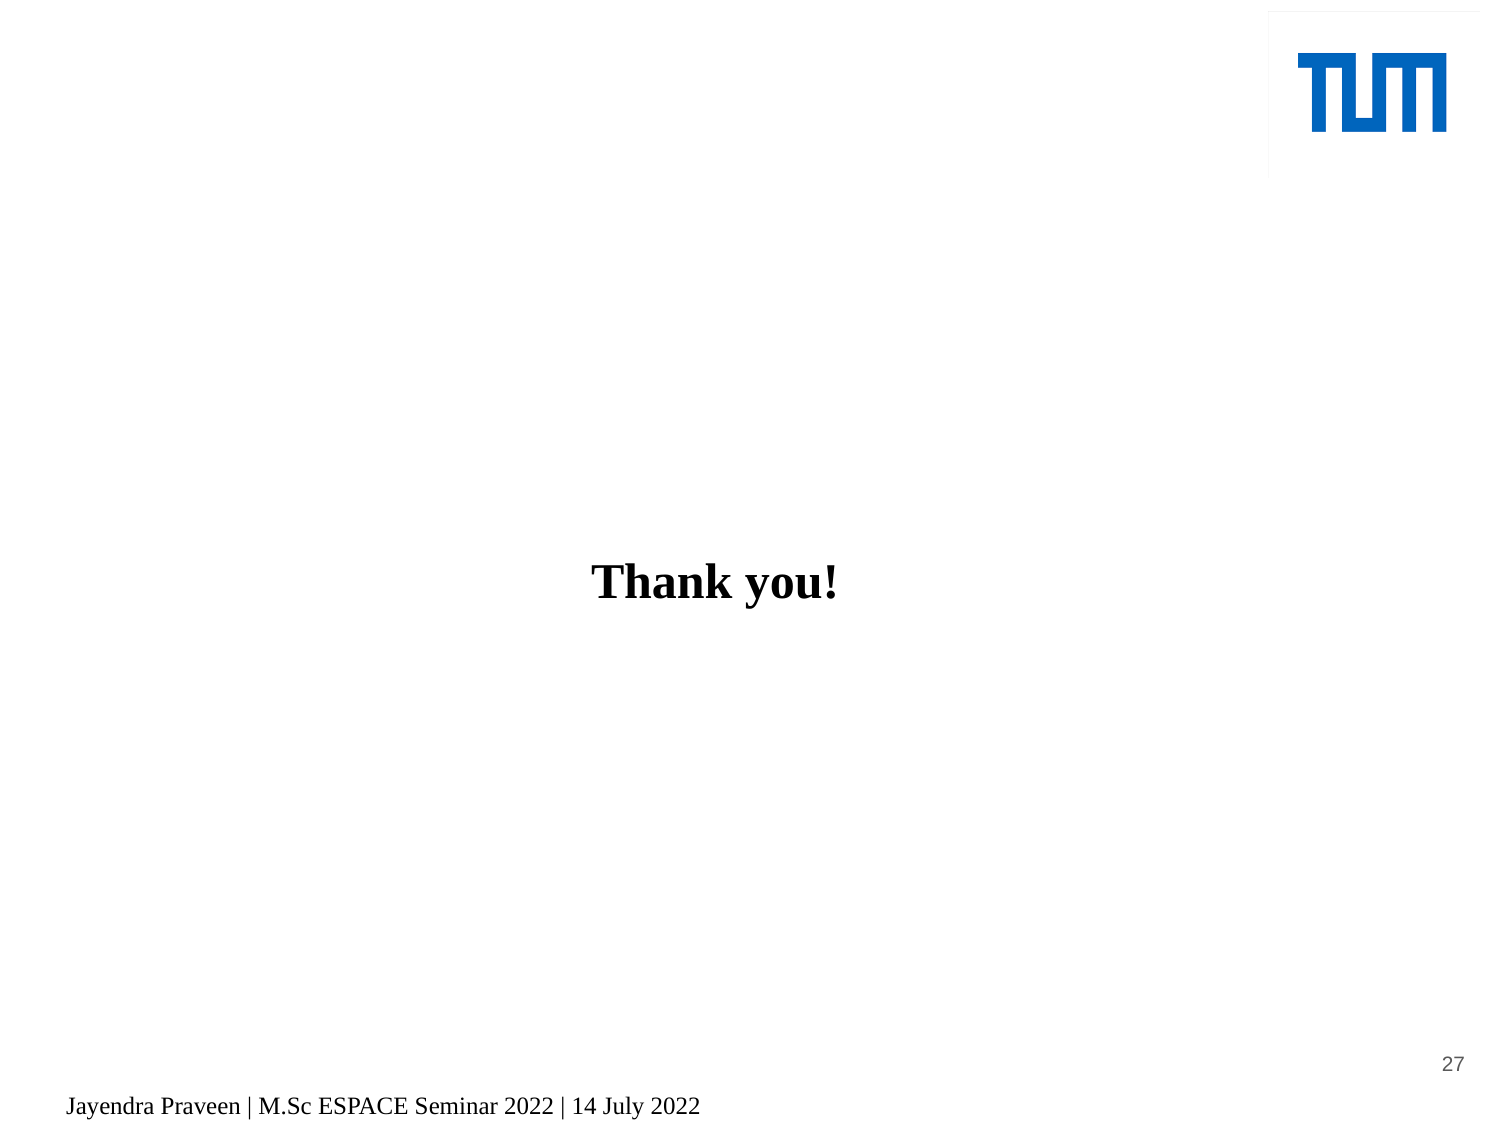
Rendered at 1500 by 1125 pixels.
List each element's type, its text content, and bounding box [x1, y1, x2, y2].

picture [1268, 11, 1480, 178]
slide_number 27 [1389, 1019, 1480, 1106]
list Thank you! [51, 252, 1449, 1000]
